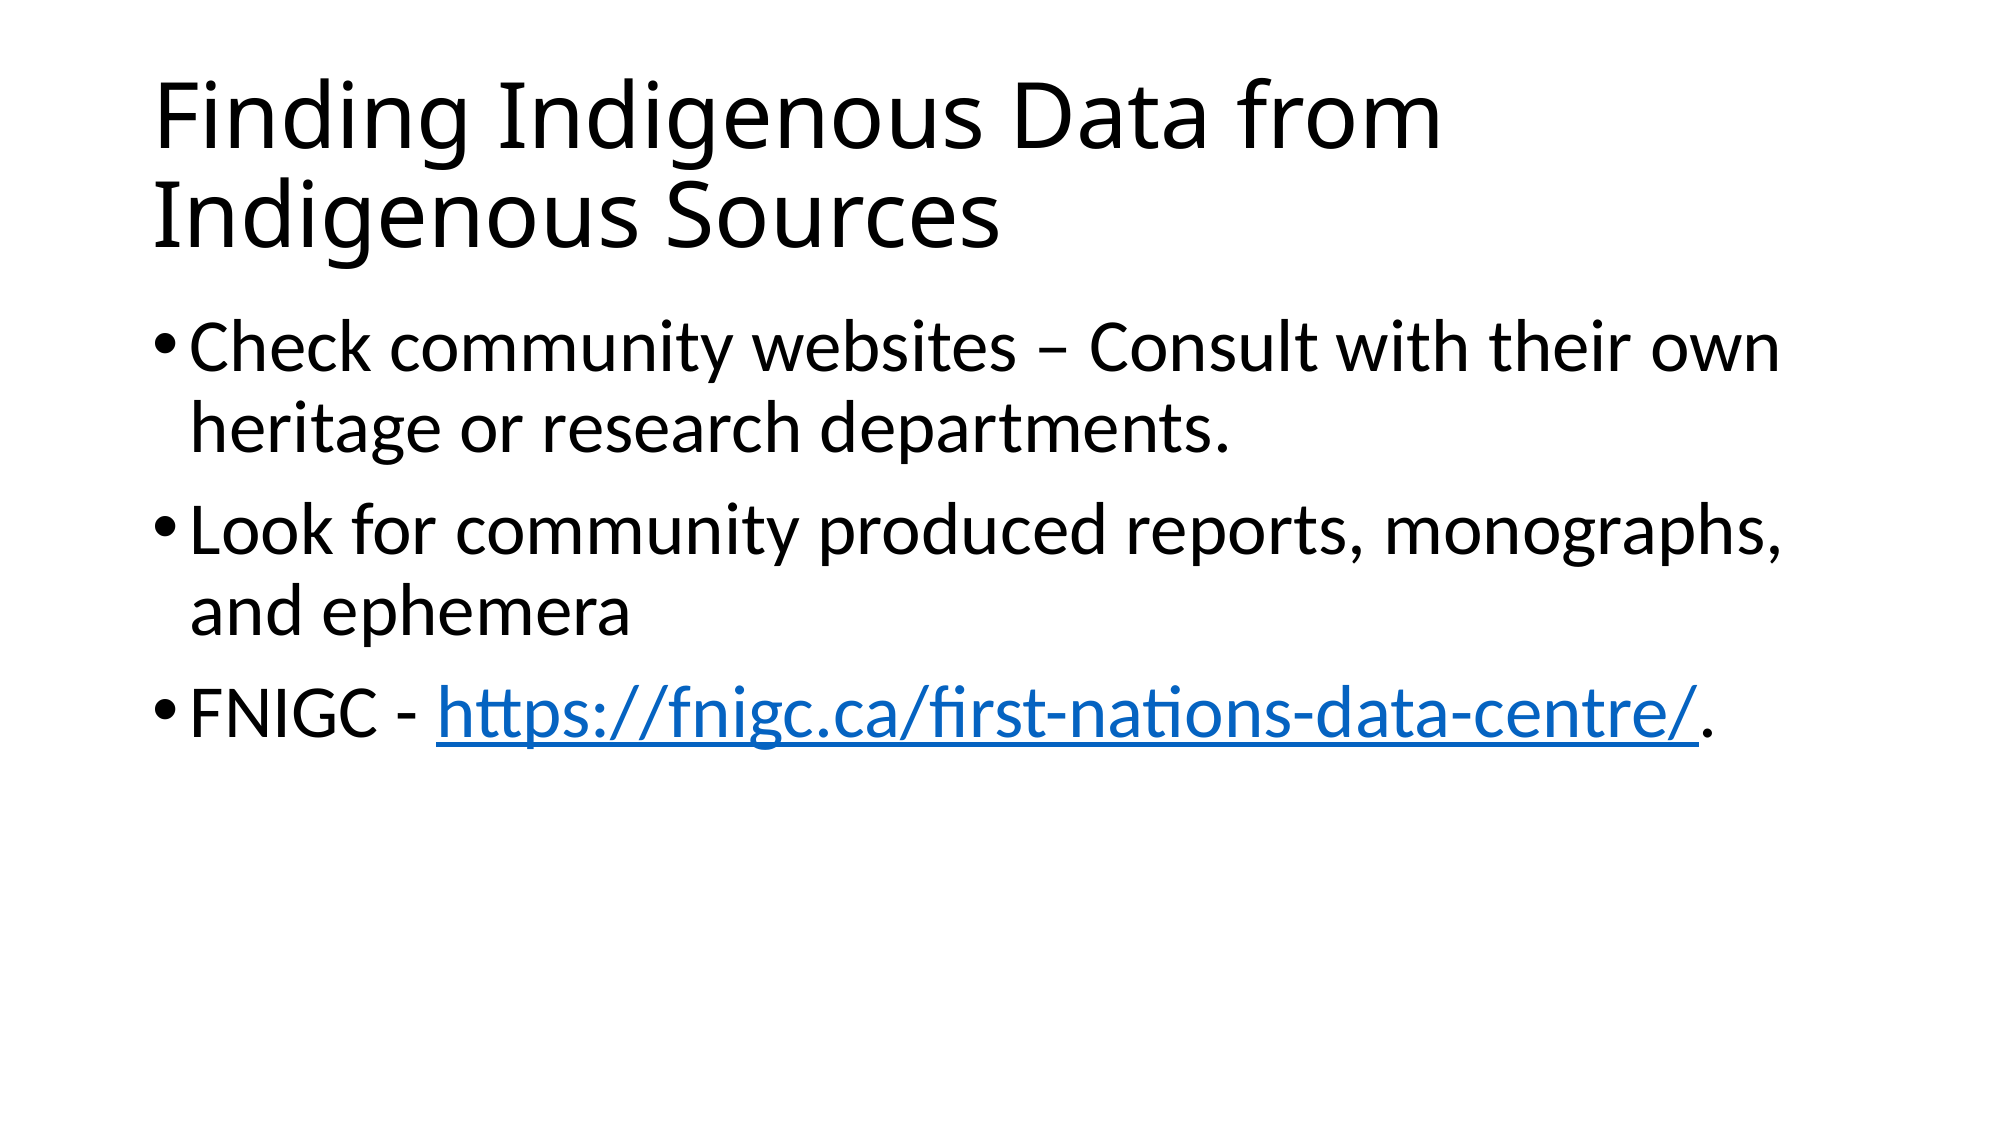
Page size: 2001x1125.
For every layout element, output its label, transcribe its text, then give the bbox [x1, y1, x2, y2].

title Finding Indigenous Data from Indigenous Sources [137, 59, 1863, 278]
list Check community websites – Consult with their own heritage or research departments. Look for community produced reports, monographs, and ephemera FNIGC - https://fnigc.ca/first-nations-data-centre/. [137, 299, 1863, 1014]
